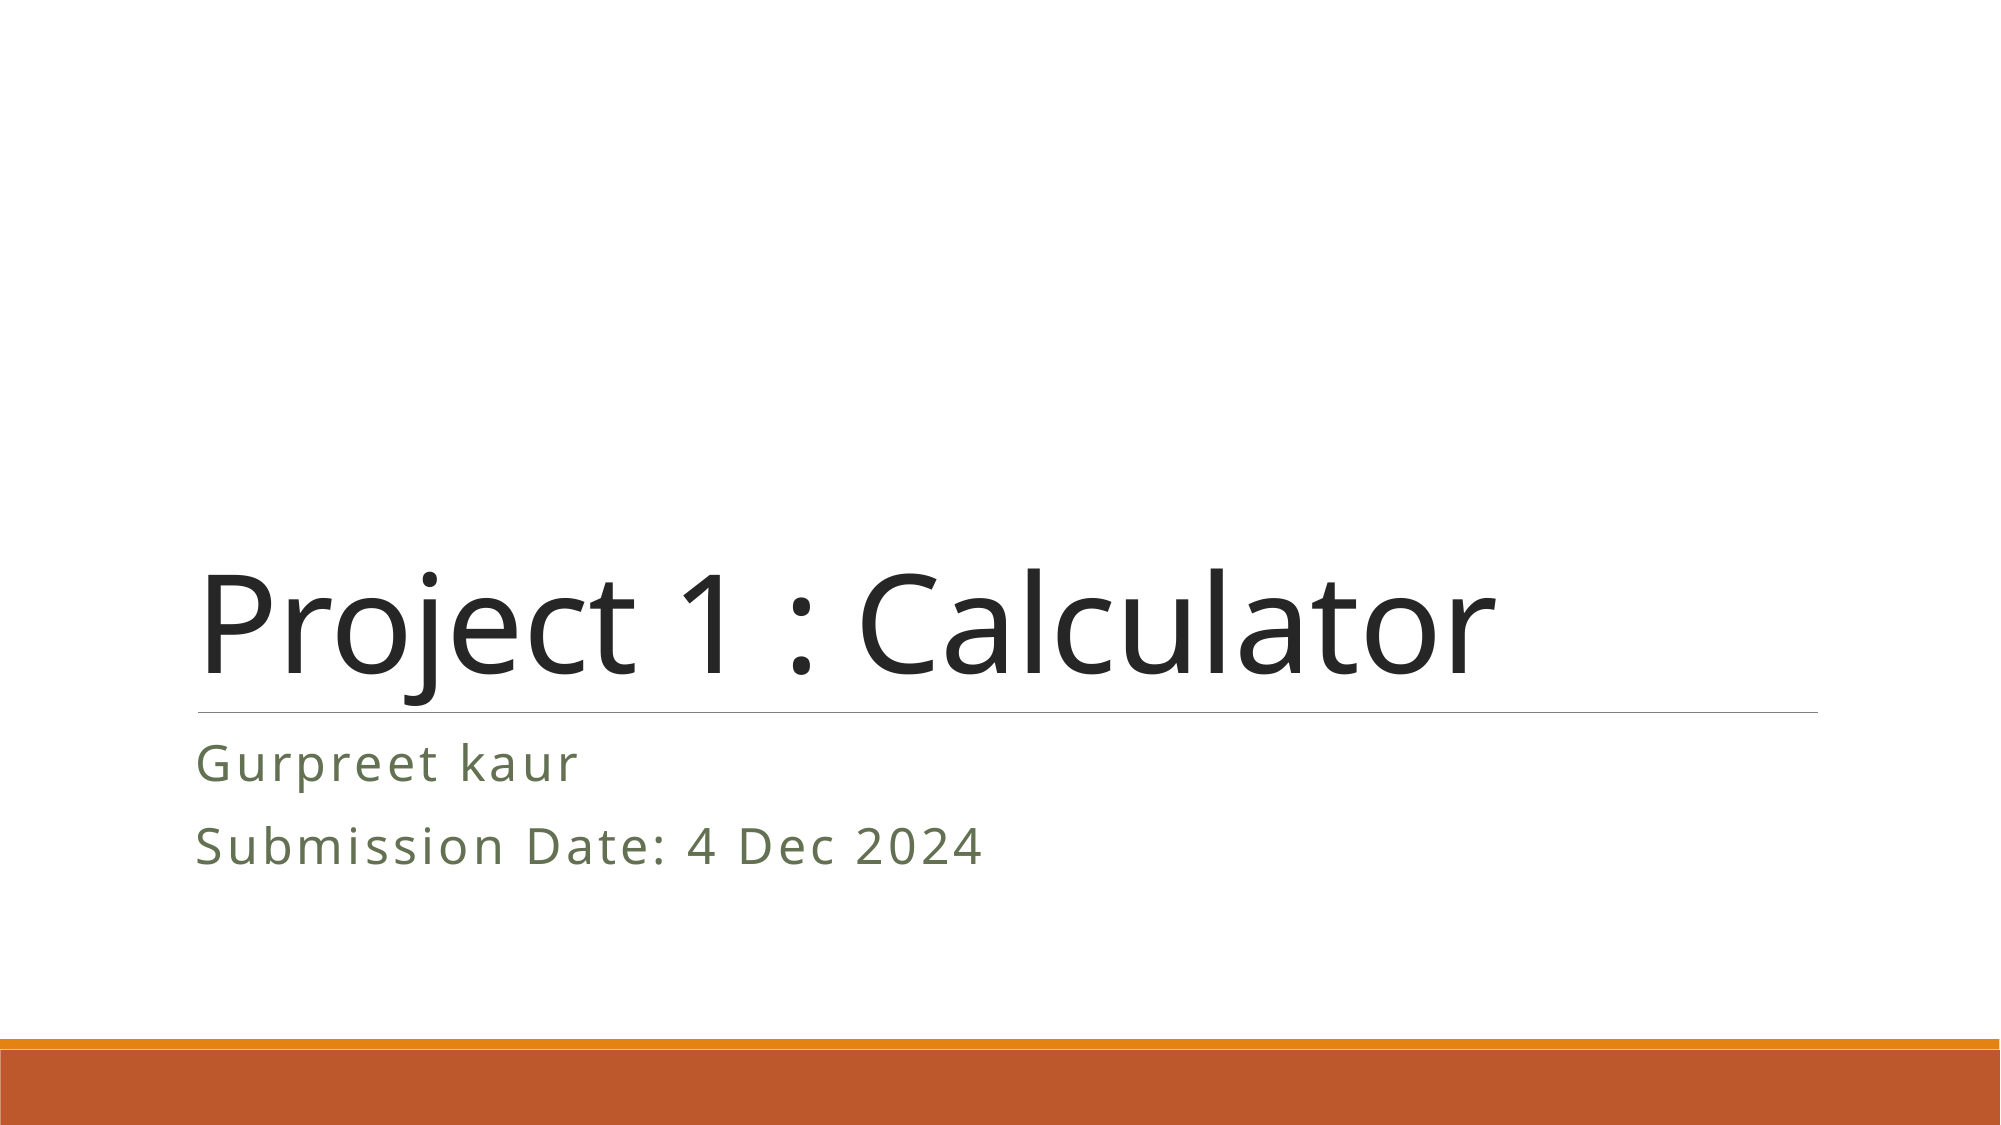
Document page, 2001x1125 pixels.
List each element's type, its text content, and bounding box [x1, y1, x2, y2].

subtitle Gurpreet kaur Submission Date: 4 Dec 2024 [180, 730, 1831, 919]
title Project 1 : Calculator [180, 124, 1830, 710]
